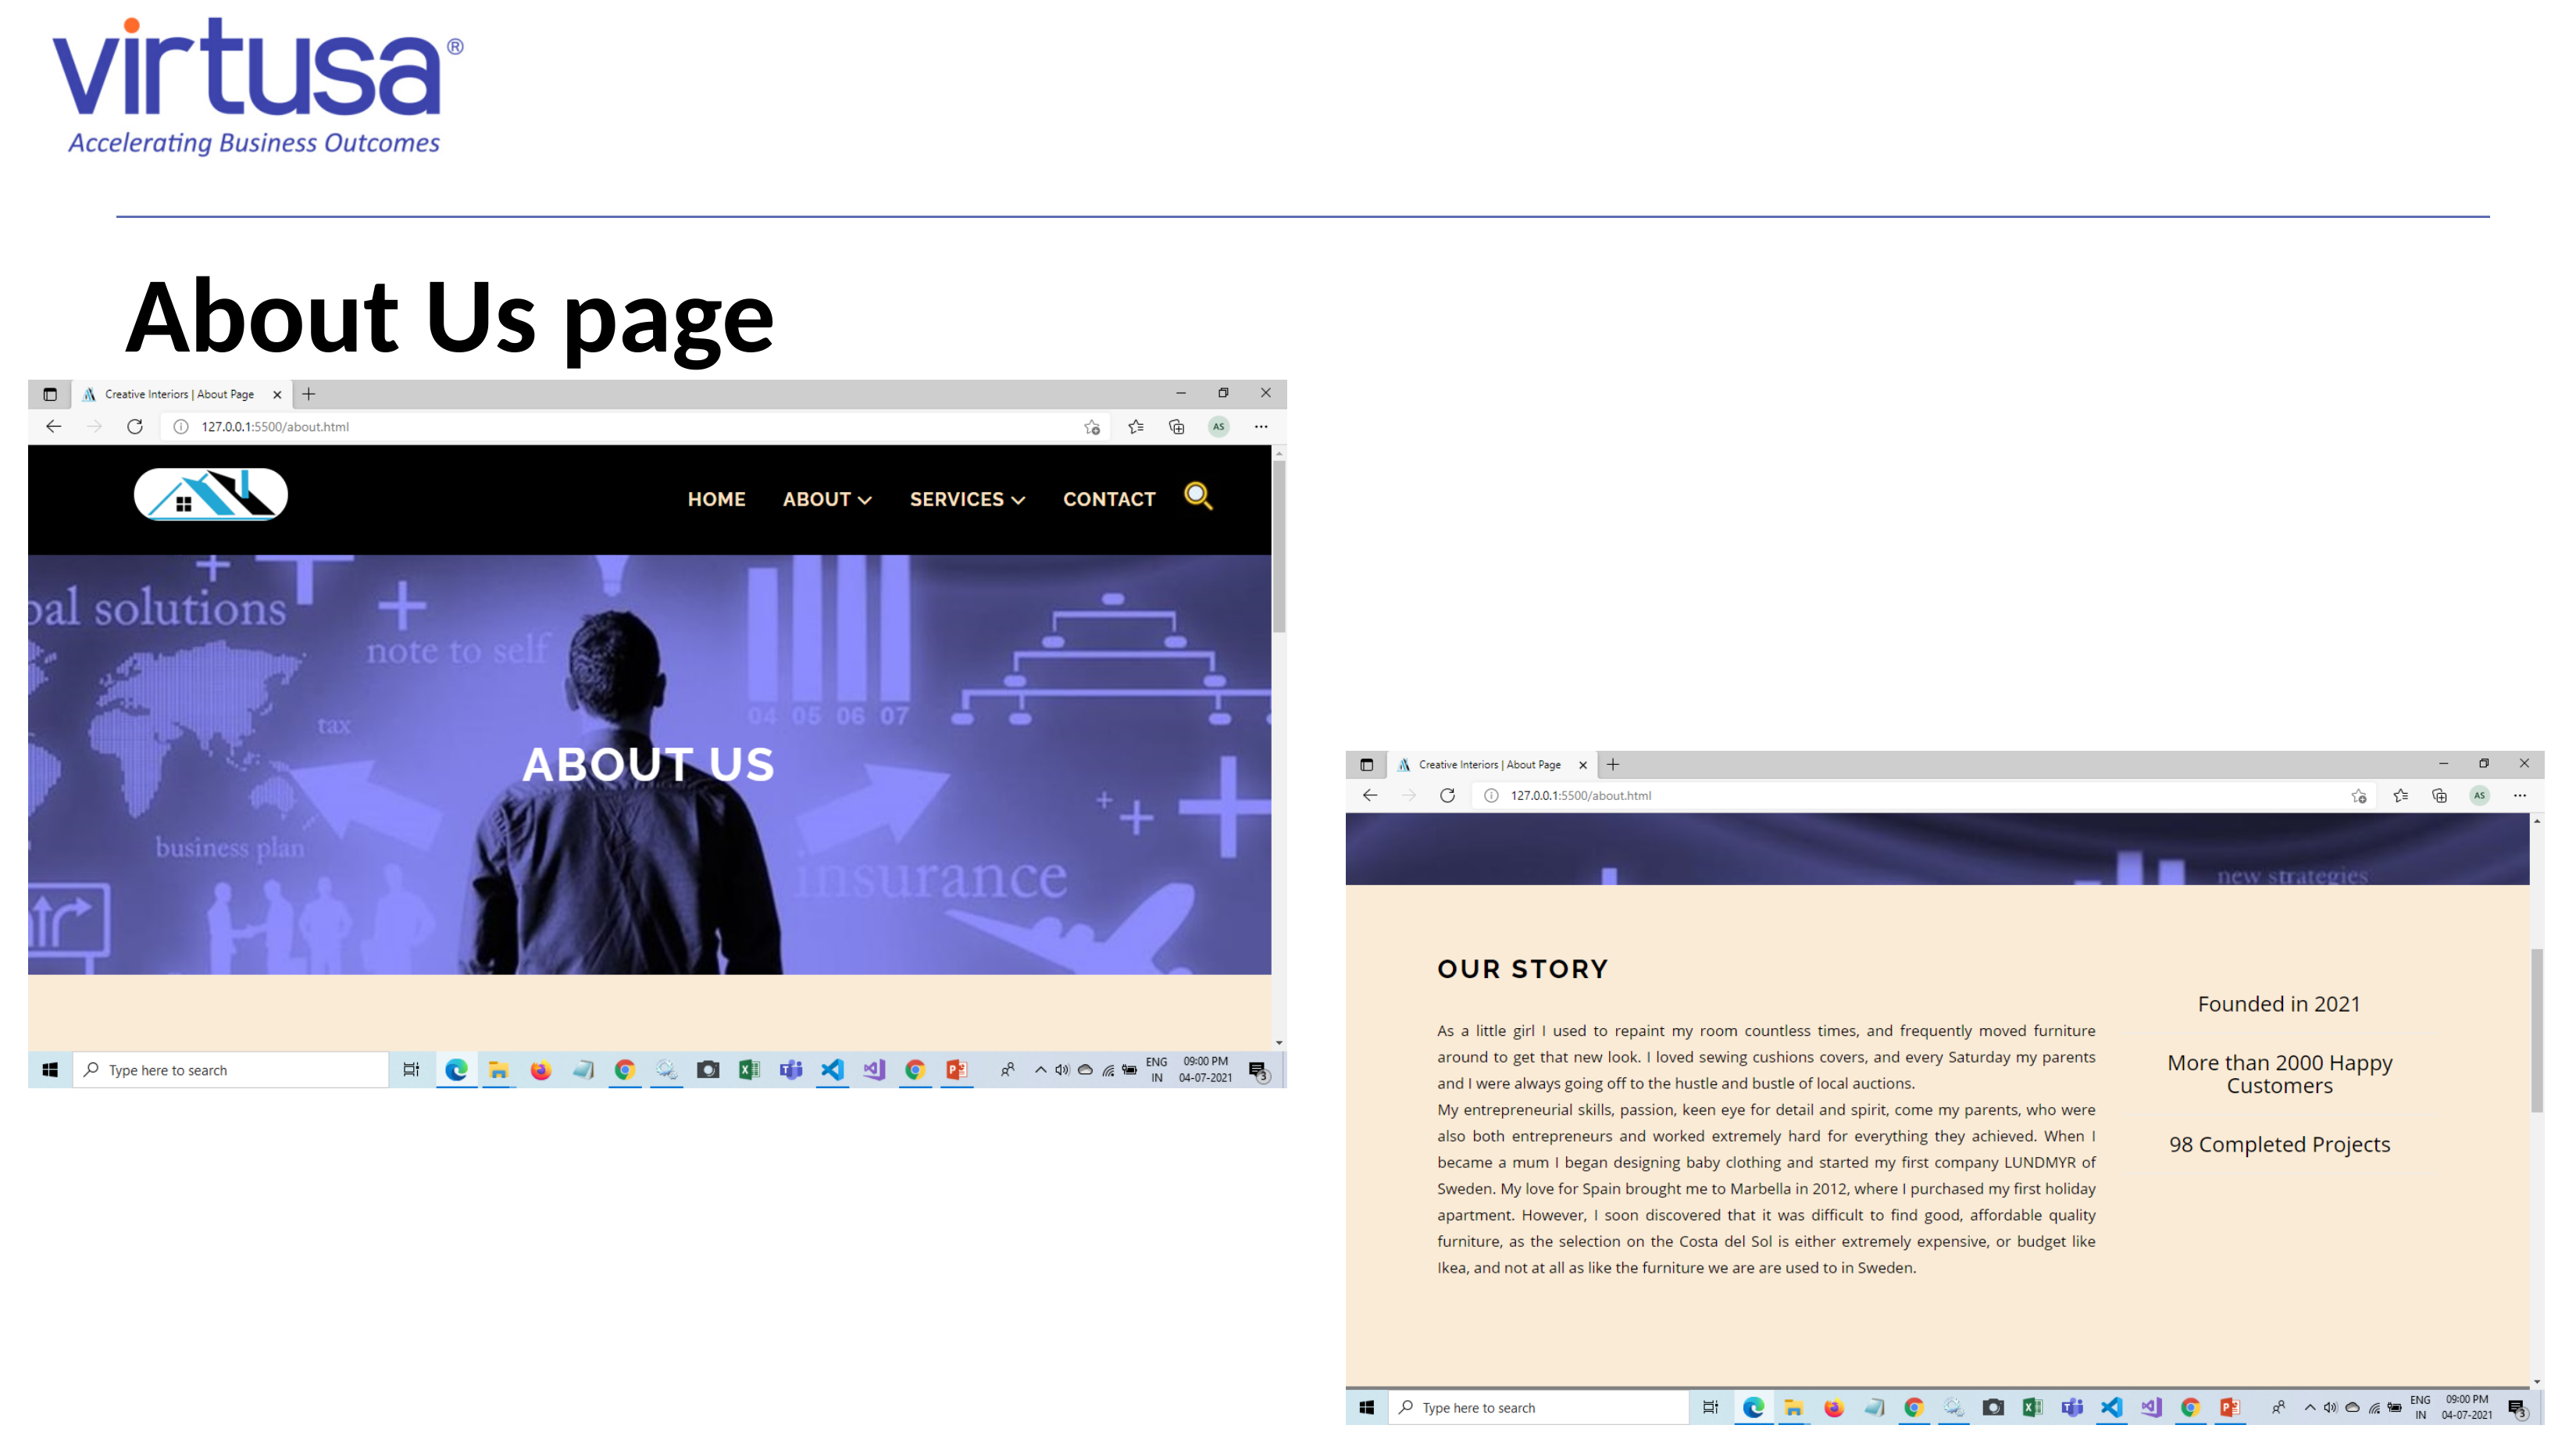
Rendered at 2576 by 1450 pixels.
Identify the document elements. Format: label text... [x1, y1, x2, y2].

picture [28, 380, 1287, 1088]
picture [1346, 751, 2545, 1425]
picture [28, 0, 478, 197]
text_box About Us page [113, 238, 908, 379]
